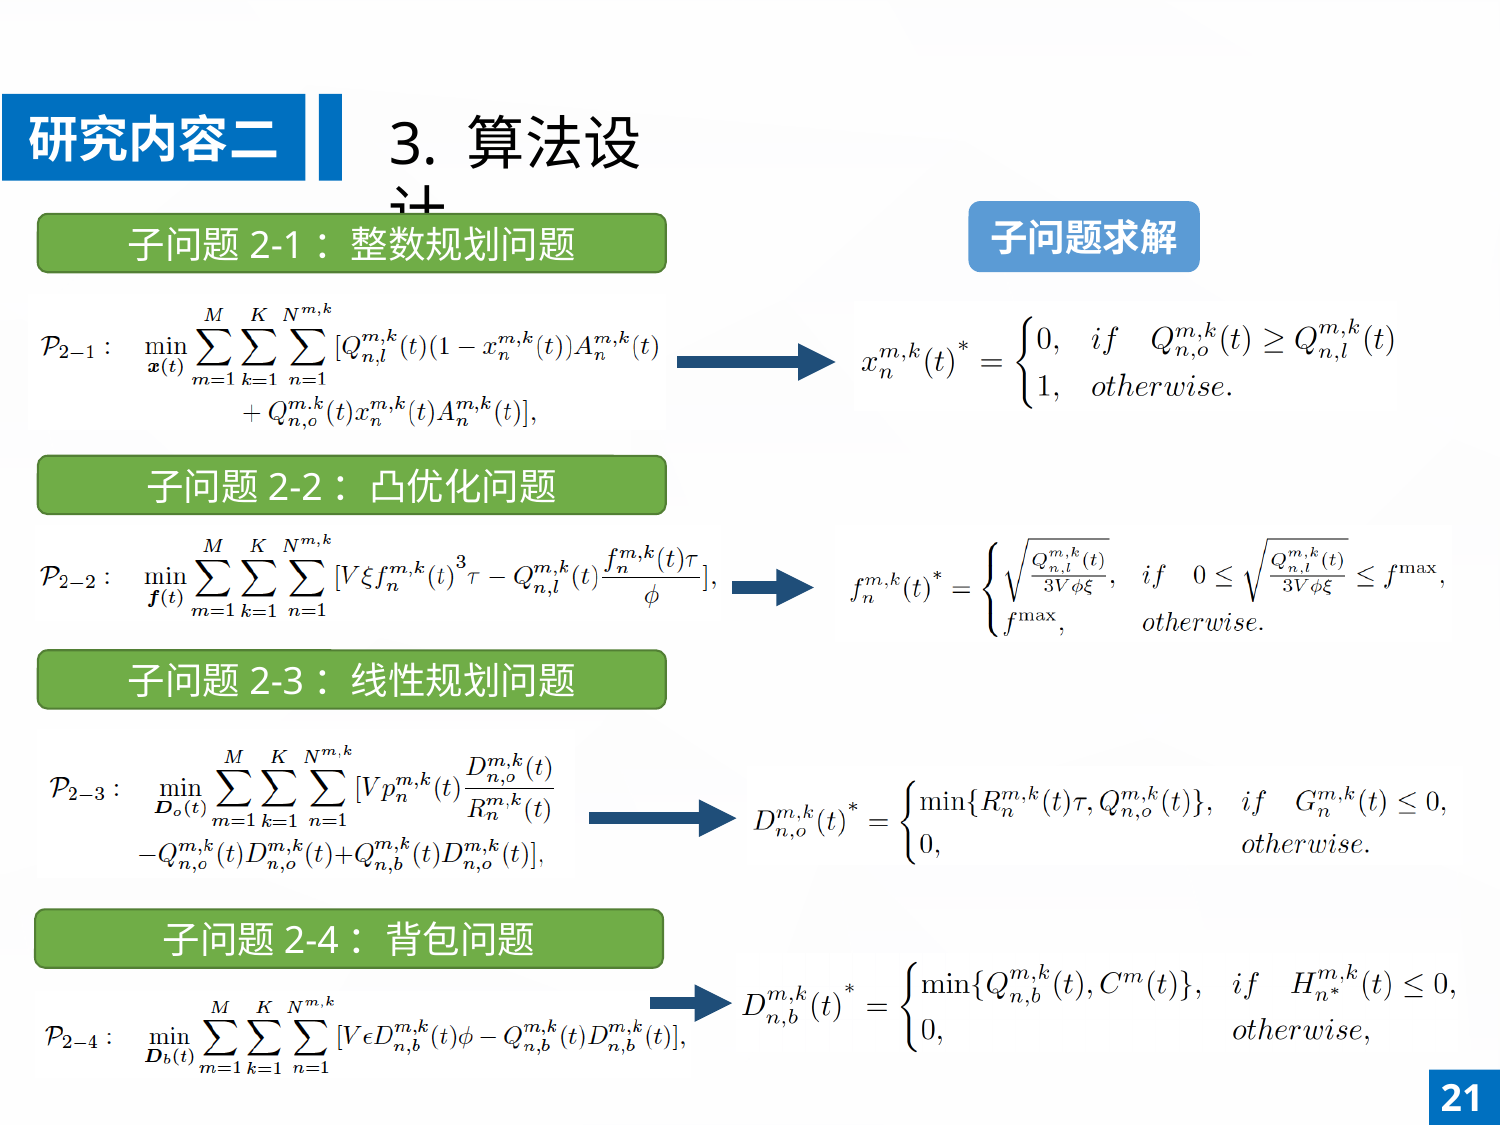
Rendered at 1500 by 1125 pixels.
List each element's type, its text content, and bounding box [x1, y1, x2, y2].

text_box 子问题求解 [967, 199, 1201, 274]
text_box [2, 93, 342, 181]
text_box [589, 301, 1463, 1053]
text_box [28, 213, 721, 1078]
text_box 3. 算法设计 [374, 99, 712, 213]
